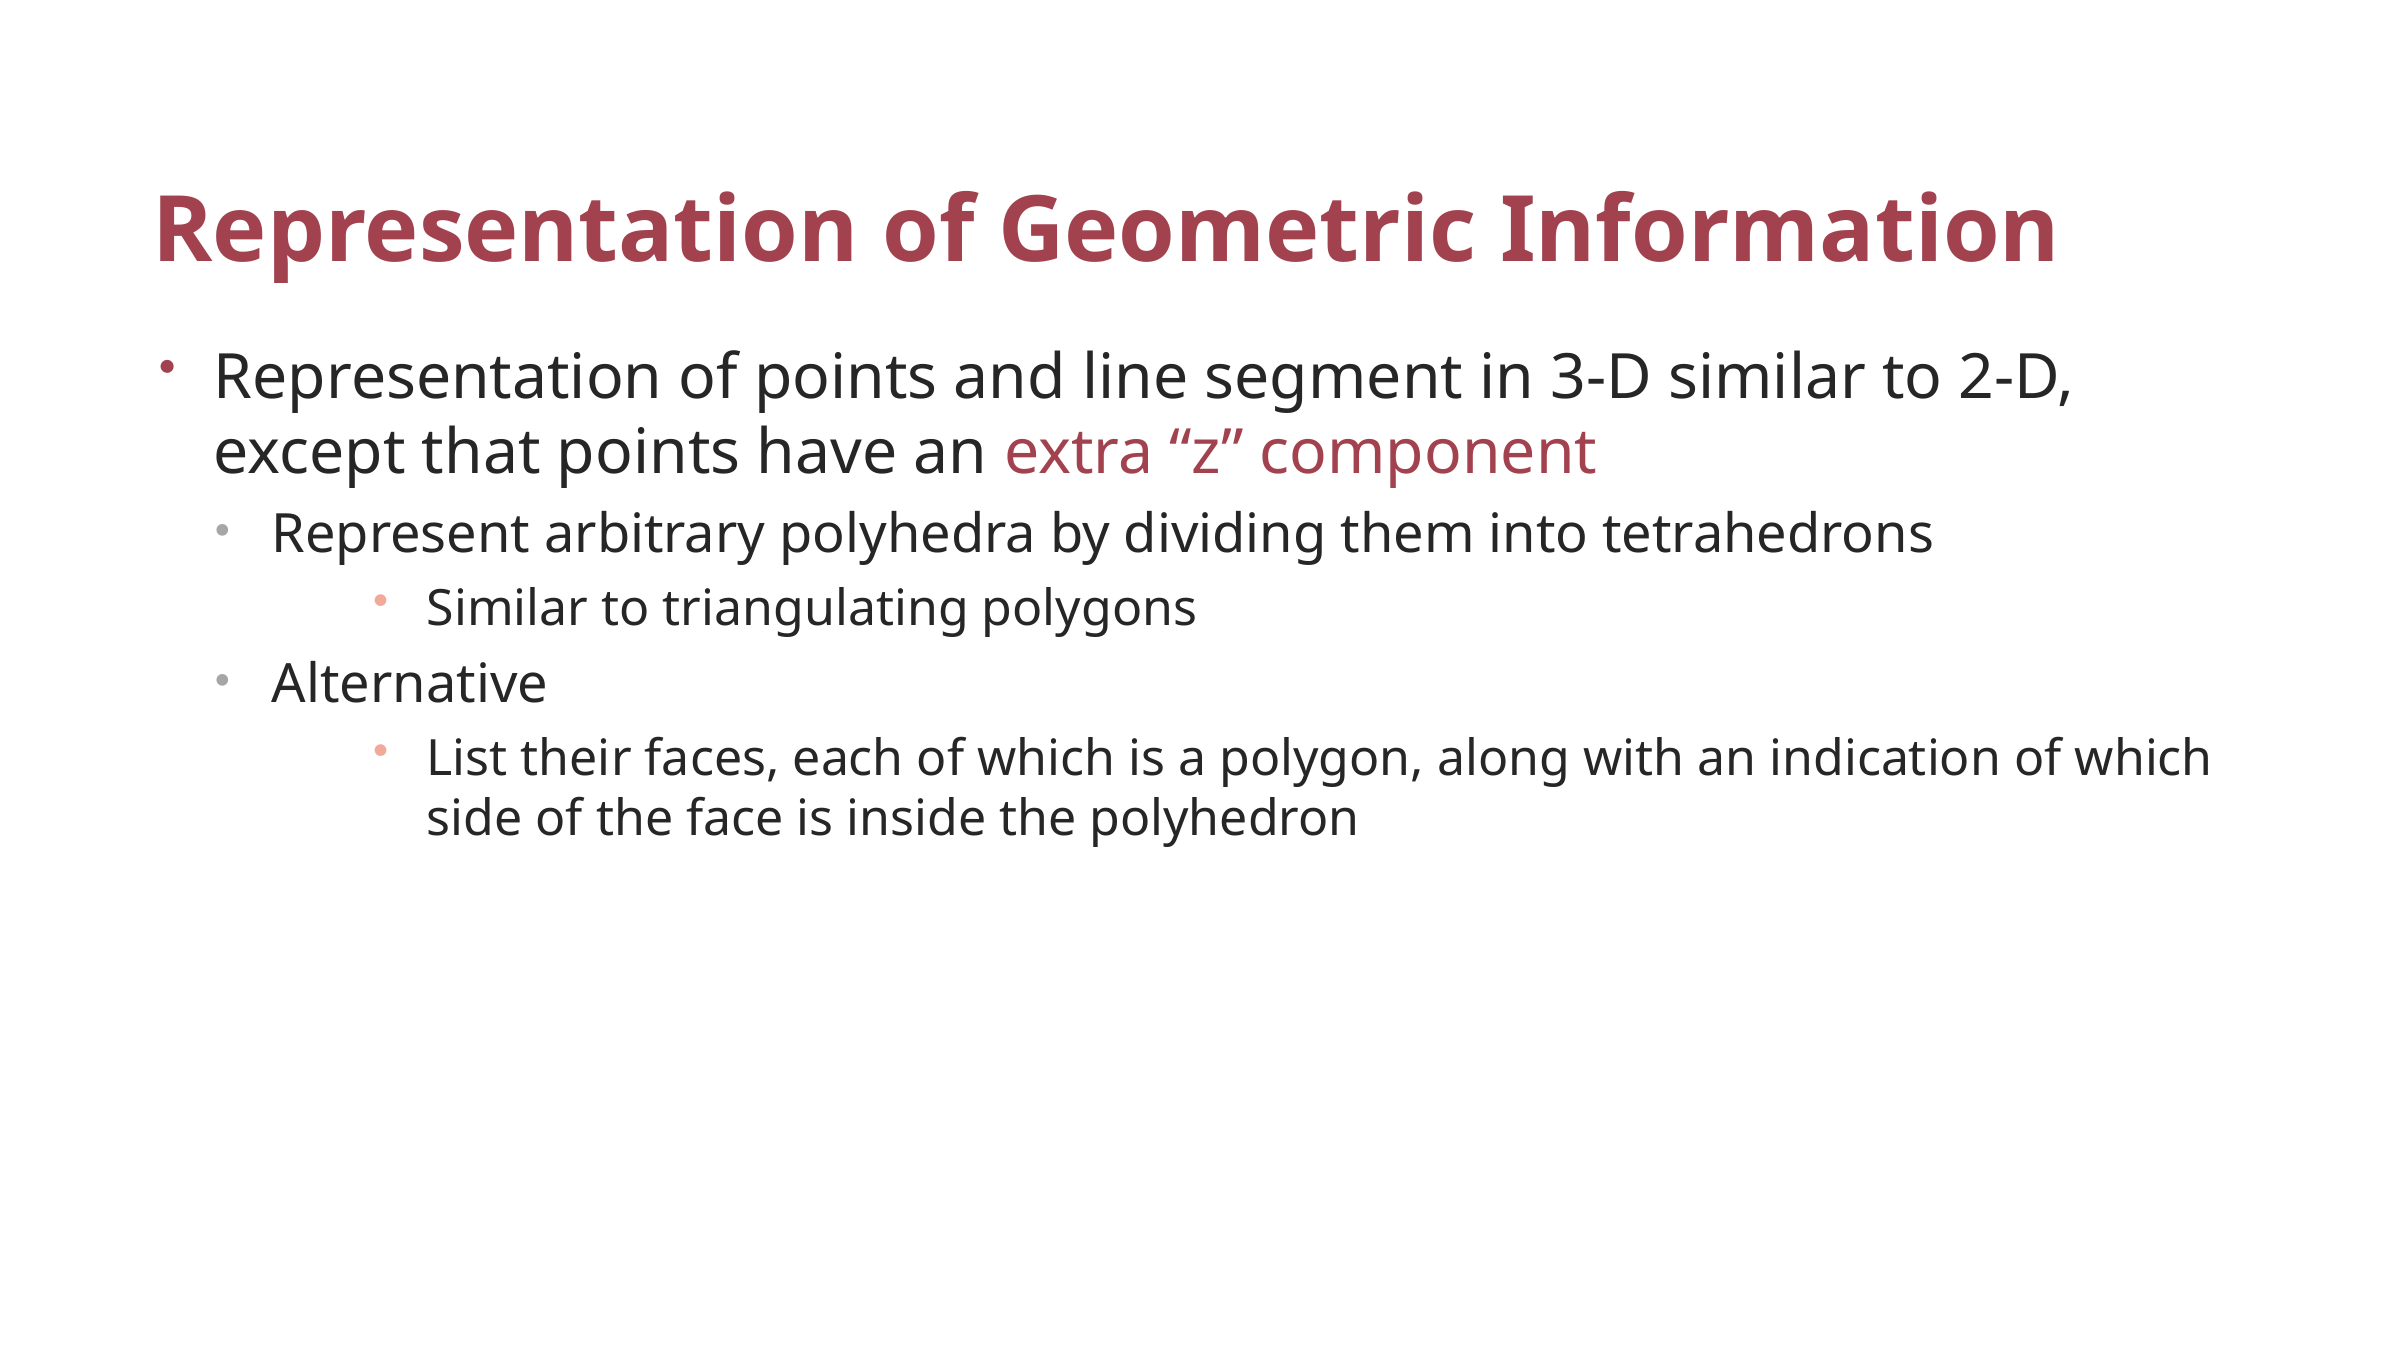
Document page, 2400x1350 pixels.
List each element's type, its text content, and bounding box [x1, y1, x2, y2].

list Representation of points and line segment in 3-D similar to 2-D, except that points have an extra “z” component Represent arbitrary polyhedra by dividing them into tetrahedrons Similar to triangulating polygons Alternative List their faces, each of which is a polygon, along with an indication of which side of the face is inside the polyhedron [137, 324, 2263, 1200]
title Representation of Geometric Information [137, 54, 2263, 288]
